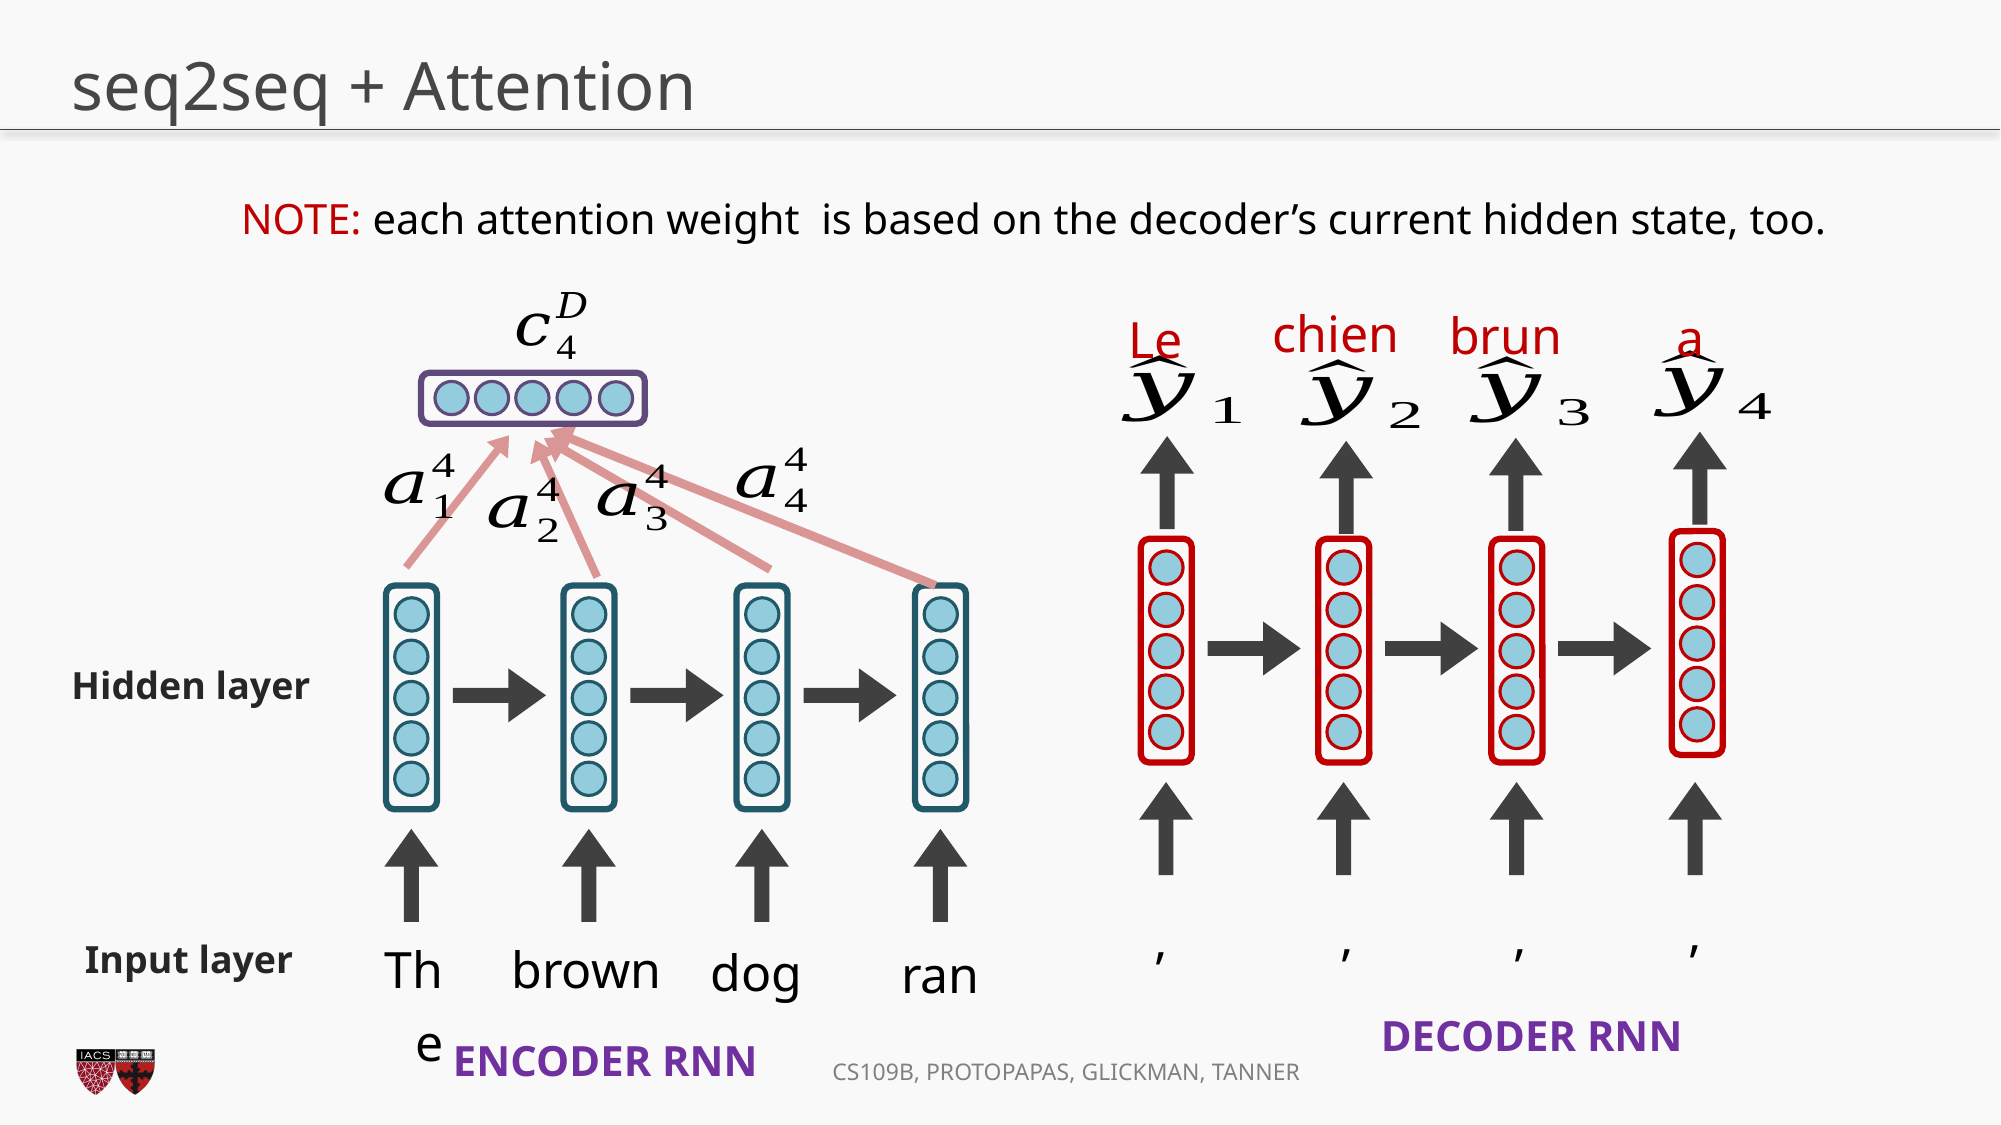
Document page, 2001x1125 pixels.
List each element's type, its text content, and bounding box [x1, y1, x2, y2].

text_box chien [1234, 283, 1438, 366]
text_box [382, 826, 441, 919]
text_box [542, 435, 636, 486]
text_box Hidden layer [40, 645, 326, 724]
text_box [1317, 438, 1376, 536]
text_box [299, 671, 476, 724]
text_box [476, 671, 649, 724]
text_box [1314, 779, 1373, 878]
title seq2seq + Attention [56, 36, 1524, 227]
text_box [663, 468, 940, 592]
text_box Le [1082, 288, 1198, 372]
text_box [633, 484, 775, 576]
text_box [420, 372, 646, 424]
text_box DECODER RNN [1321, 991, 1743, 1070]
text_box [828, 671, 1053, 724]
text_box ENCODER RNN [394, 1017, 816, 1095]
text_box brun [1404, 285, 1608, 368]
text_box ran [838, 923, 1043, 1007]
text_box The [343, 919, 459, 1003]
text_box [1670, 429, 1729, 527]
text_box [733, 826, 791, 921]
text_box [1585, 617, 1810, 669]
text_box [649, 671, 828, 724]
text_box [528, 438, 603, 581]
text_box [1138, 433, 1197, 532]
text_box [1404, 624, 1589, 677]
text_box [548, 432, 658, 477]
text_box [1054, 624, 1231, 677]
text_box [1666, 779, 1725, 878]
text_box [1231, 624, 1404, 677]
text_box [559, 826, 618, 919]
text_box Input layer [57, 919, 309, 997]
picture [75, 1049, 155, 1095]
text_box dog [654, 921, 858, 1005]
text_box [1486, 435, 1545, 533]
text_box [650, 469, 659, 480]
text_box [1487, 779, 1546, 878]
text_box brown [484, 919, 688, 1003]
text_box [617, 486, 629, 495]
text_box [400, 433, 512, 572]
text_box [1137, 779, 1195, 878]
text_box a [1588, 287, 1792, 370]
text_box [911, 826, 970, 923]
